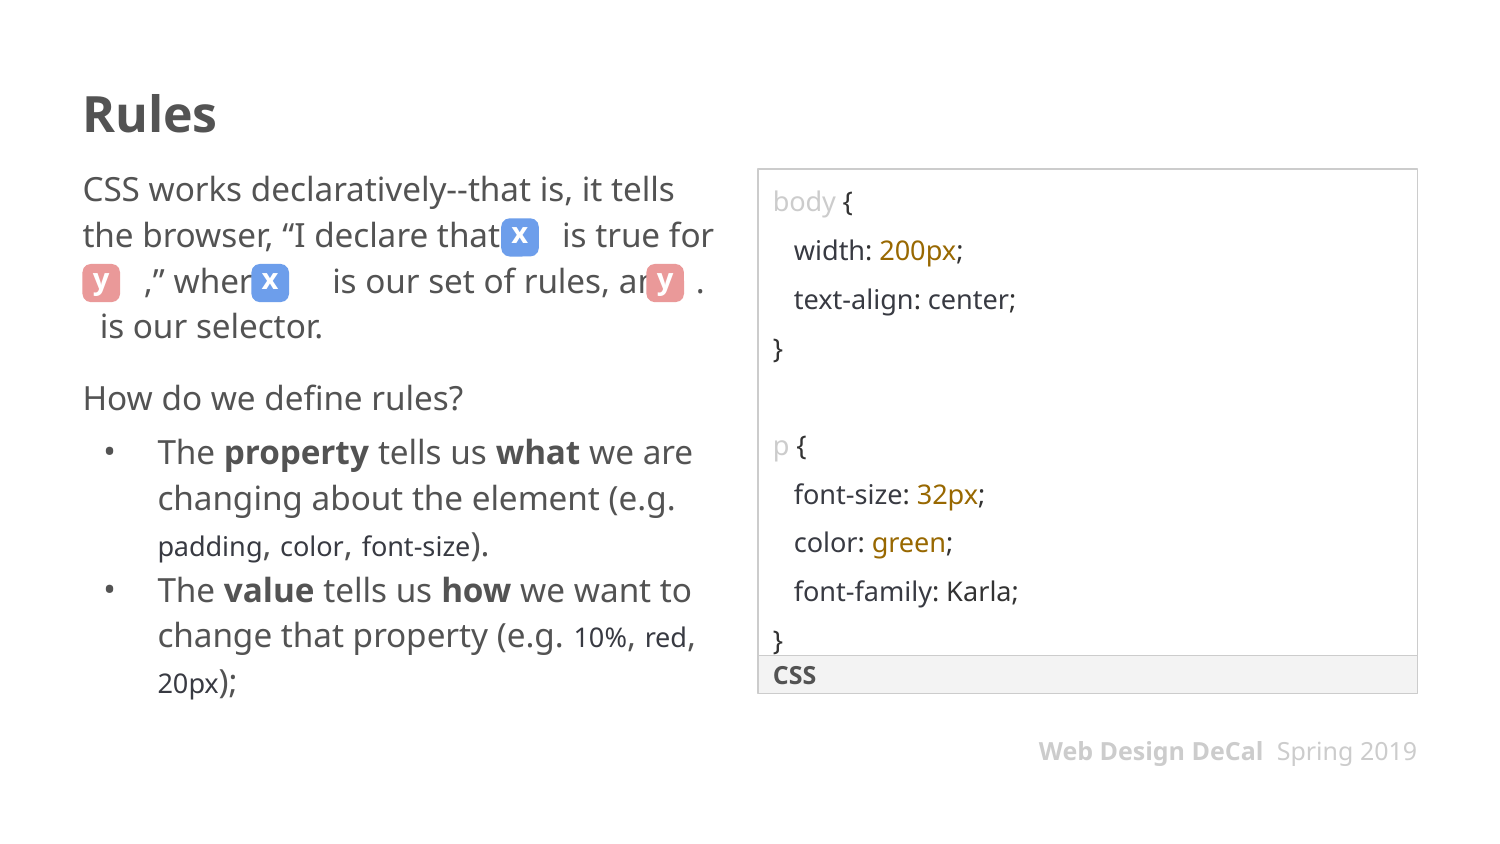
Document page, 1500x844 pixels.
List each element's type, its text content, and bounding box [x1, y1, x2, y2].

text_box x [489, 207, 551, 257]
text_box y [634, 253, 696, 303]
text_box CSS [757, 655, 1418, 694]
list CSS works declaratively--that is, it tells the browser, “I declare that is true for . ,” where is our set of rules, and . is our selector. How do we define rules? The property tells us what we are changing about the element (e.g. padding, color, font-size). The value tells us how we want to change that property (e.g. 10%, red, 20px); [82, 168, 717, 694]
title Rules [82, 75, 1418, 150]
text_box y [70, 253, 132, 303]
text_box x [239, 253, 301, 303]
text_box body { width: 200px; text-align: center; } p { font-size: 32px; color: green; font-family: Karla; } [757, 168, 1418, 655]
